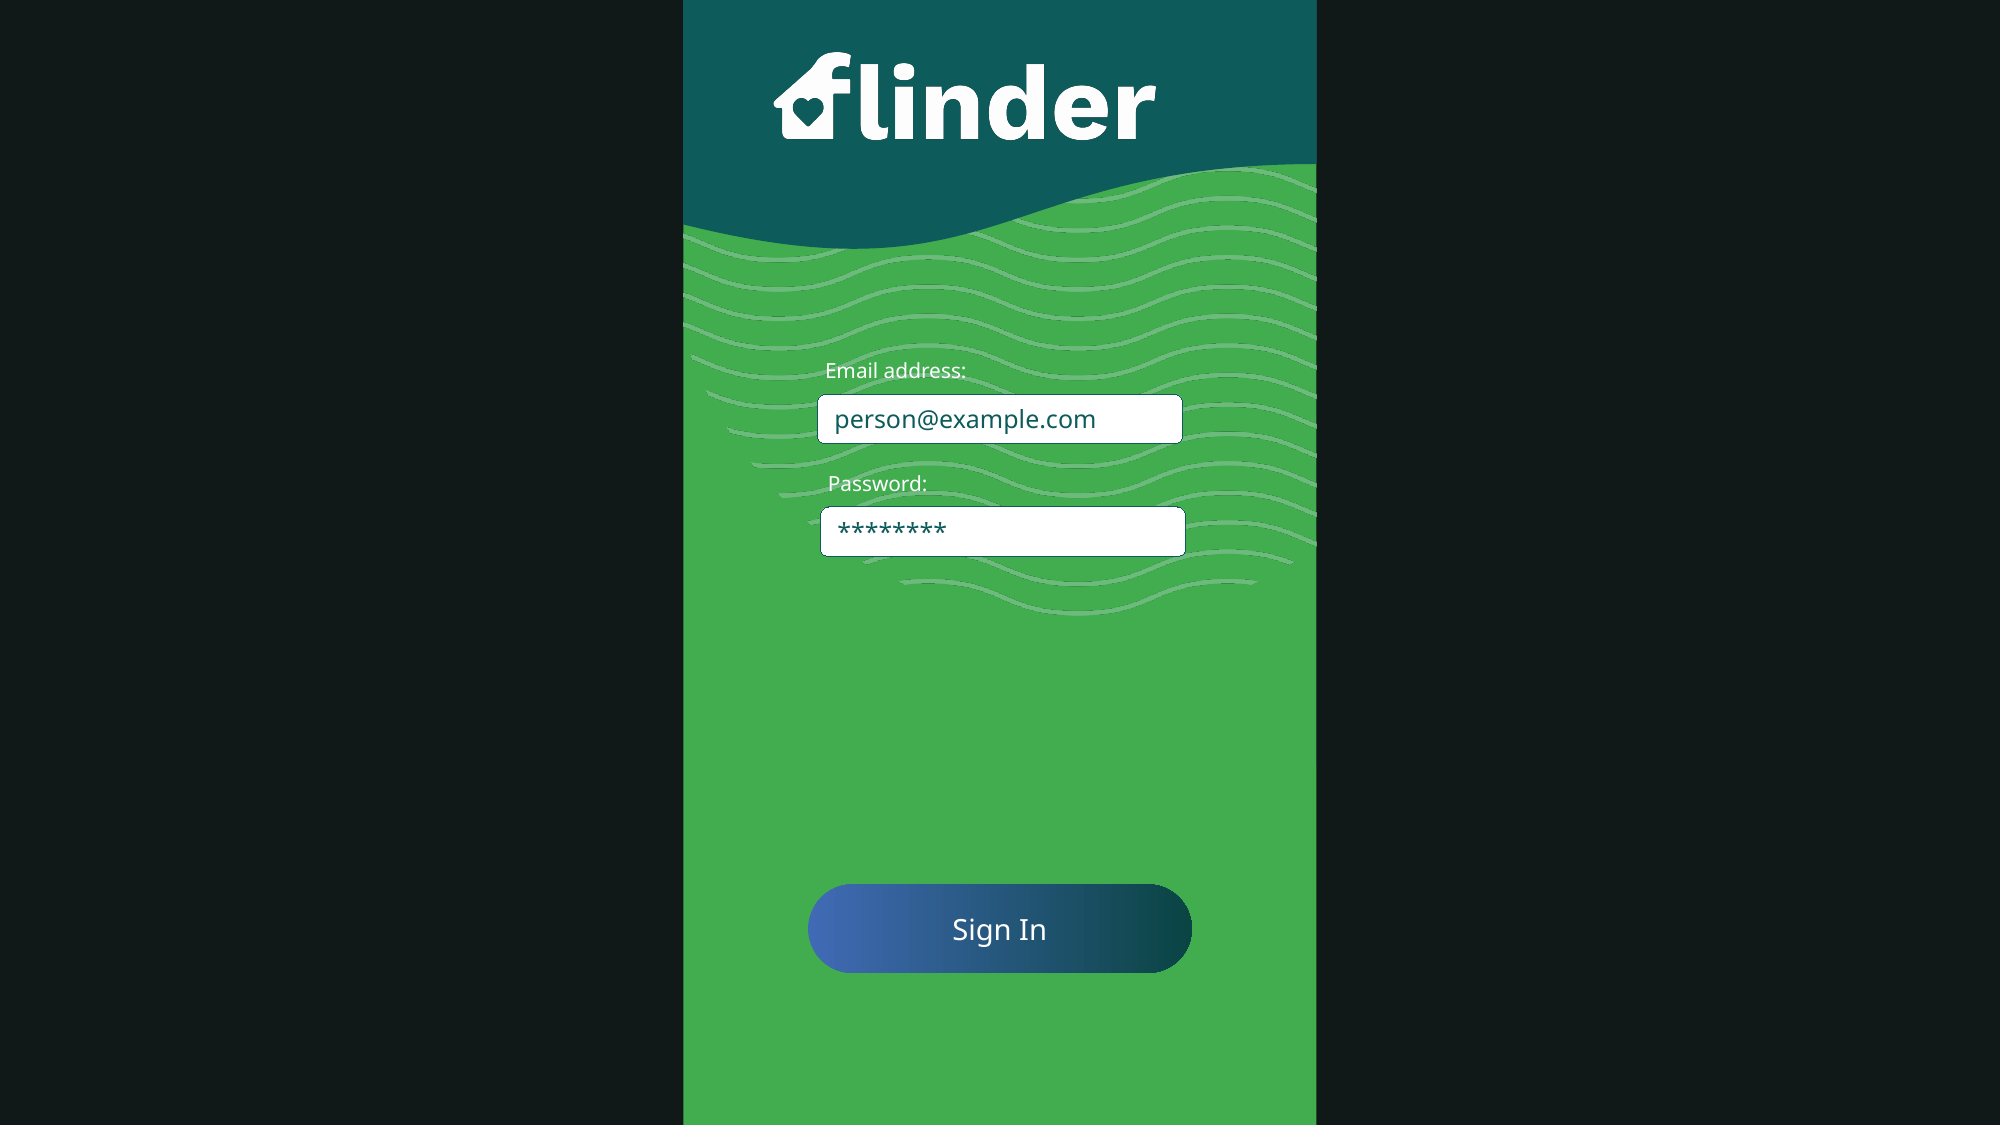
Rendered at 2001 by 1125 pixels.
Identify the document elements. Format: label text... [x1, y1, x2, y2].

picture [527, 0, 1633, 761]
text_box [1316, 761, 1497, 767]
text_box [810, 350, 1183, 445]
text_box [813, 463, 1186, 558]
text_box [527, 761, 684, 767]
text_box Sign In [806, 883, 1193, 974]
